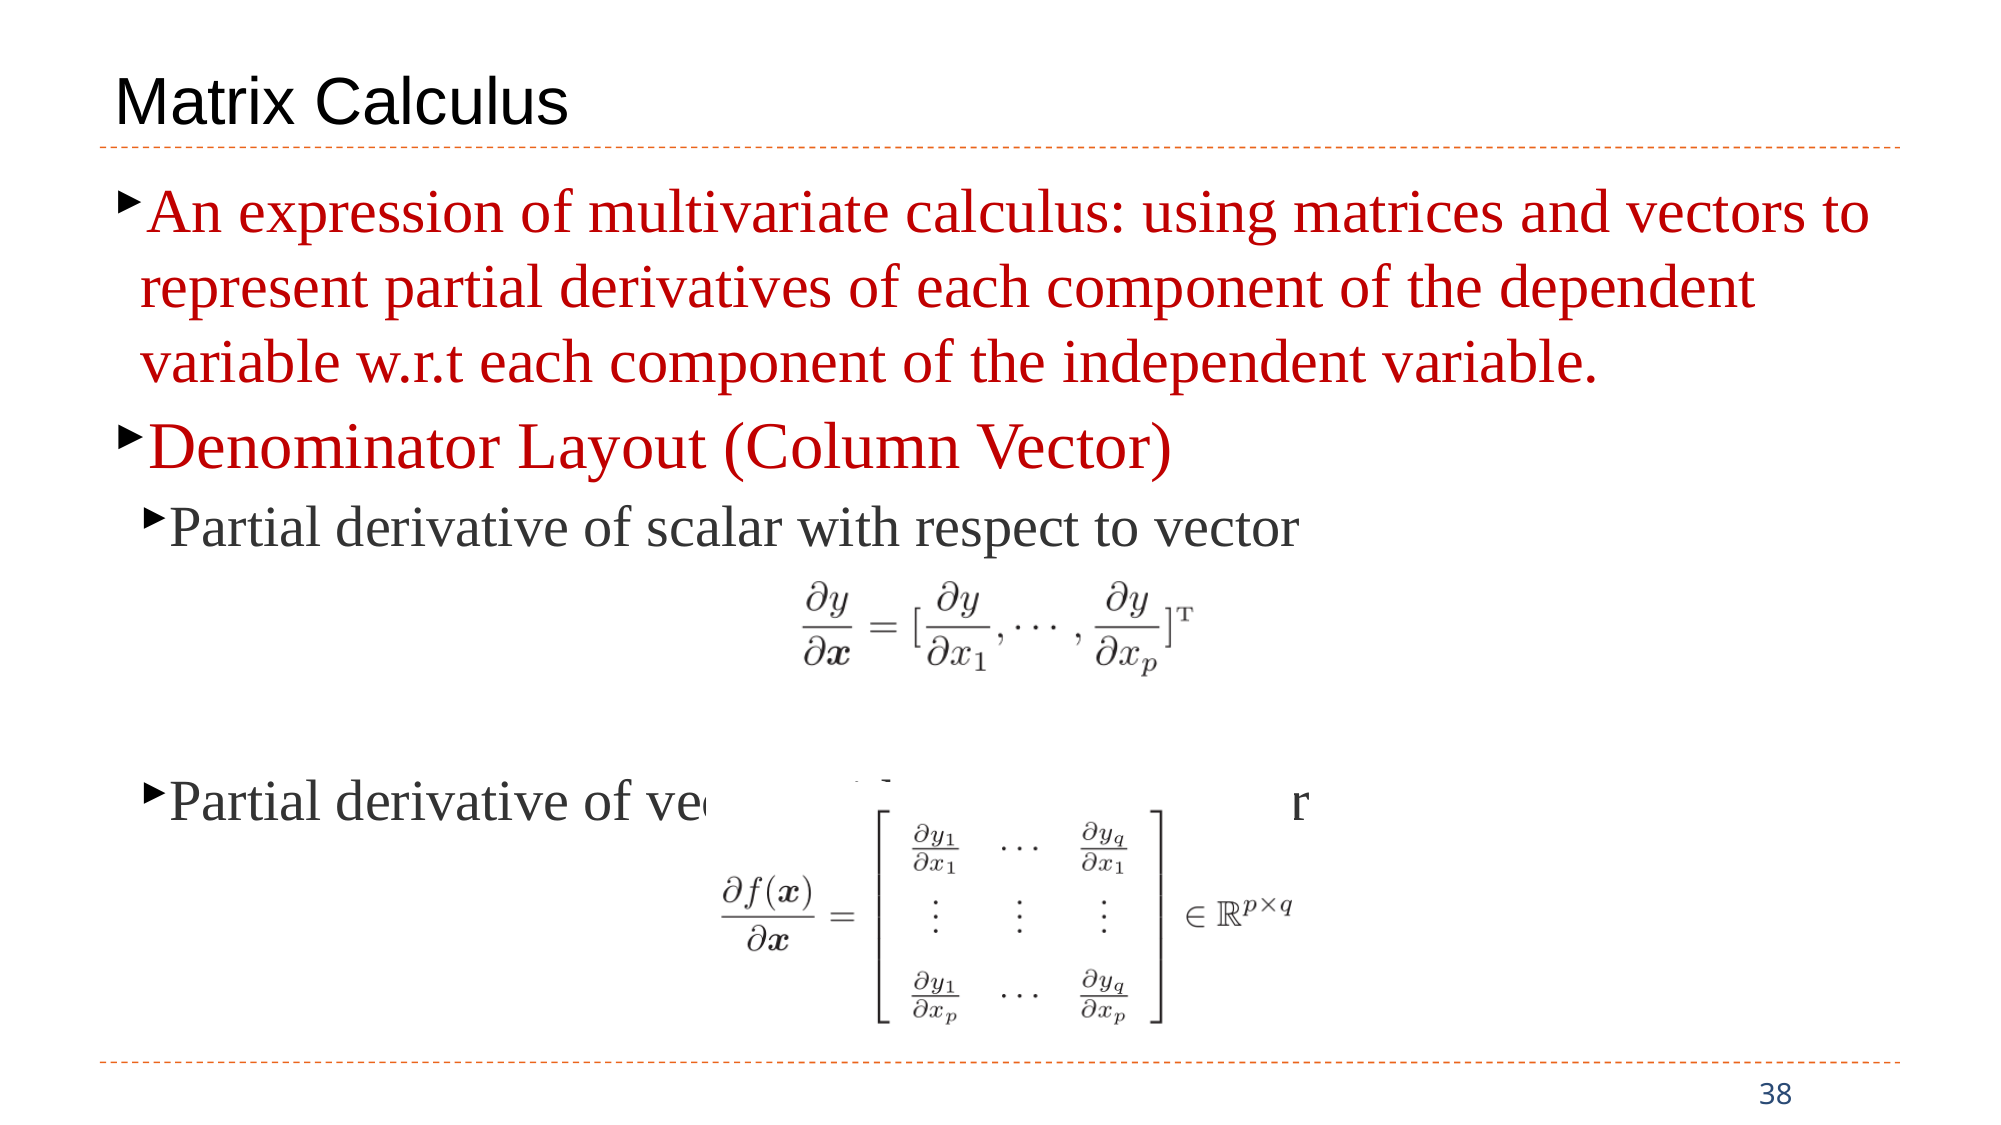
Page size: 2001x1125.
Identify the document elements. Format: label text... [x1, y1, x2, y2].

picture [705, 782, 1294, 1043]
picture [796, 564, 1204, 680]
title Matrix Calculus [99, 24, 1900, 146]
list An expression of multivariate calculus: using matrices and vectors to represent partial derivatives of each component of the dependent variable w.r.t each component of the independent variable. Denominator Layout (Column Vector) Partial derivative of scalar with respect to vector Partial derivative of vector with respect to vector [99, 162, 1900, 1050]
